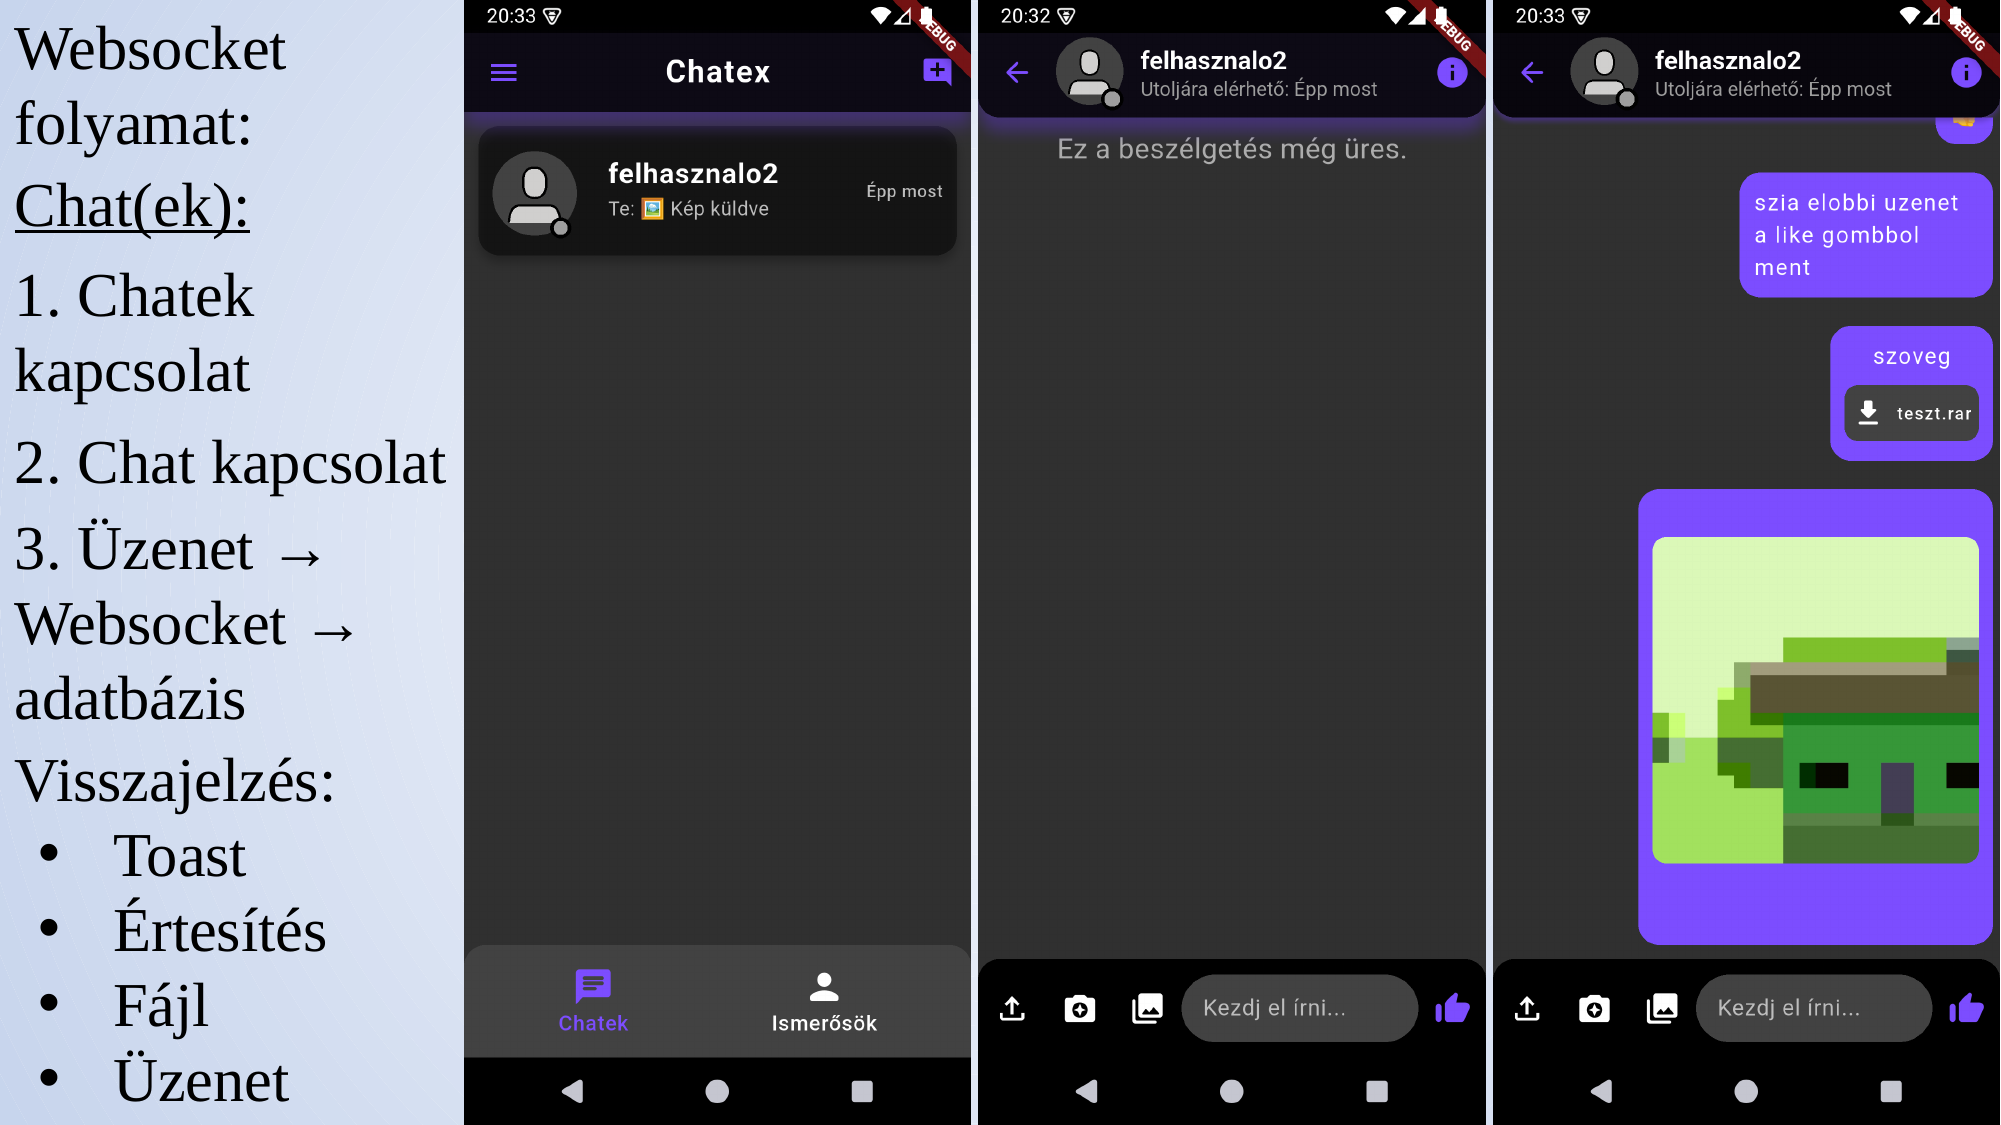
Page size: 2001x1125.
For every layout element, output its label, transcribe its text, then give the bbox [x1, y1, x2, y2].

picture [464, 0, 971, 1125]
text_box 2. Chat kapcsolat [0, 413, 464, 504]
text_box 3. Üzenet → Websocket → adatbázis [0, 504, 464, 739]
text_box Chat(ek): [0, 156, 441, 246]
text_box 1. Chatek kapcsolat [0, 246, 441, 412]
text_box Toast Értesítés Fájl Üzenet [23, 806, 464, 1122]
picture [978, 0, 1486, 1125]
text_box Visszajelzés: [0, 739, 441, 821]
picture [1493, 0, 2000, 1125]
text_box Websocket folyamat: [0, 0, 441, 156]
